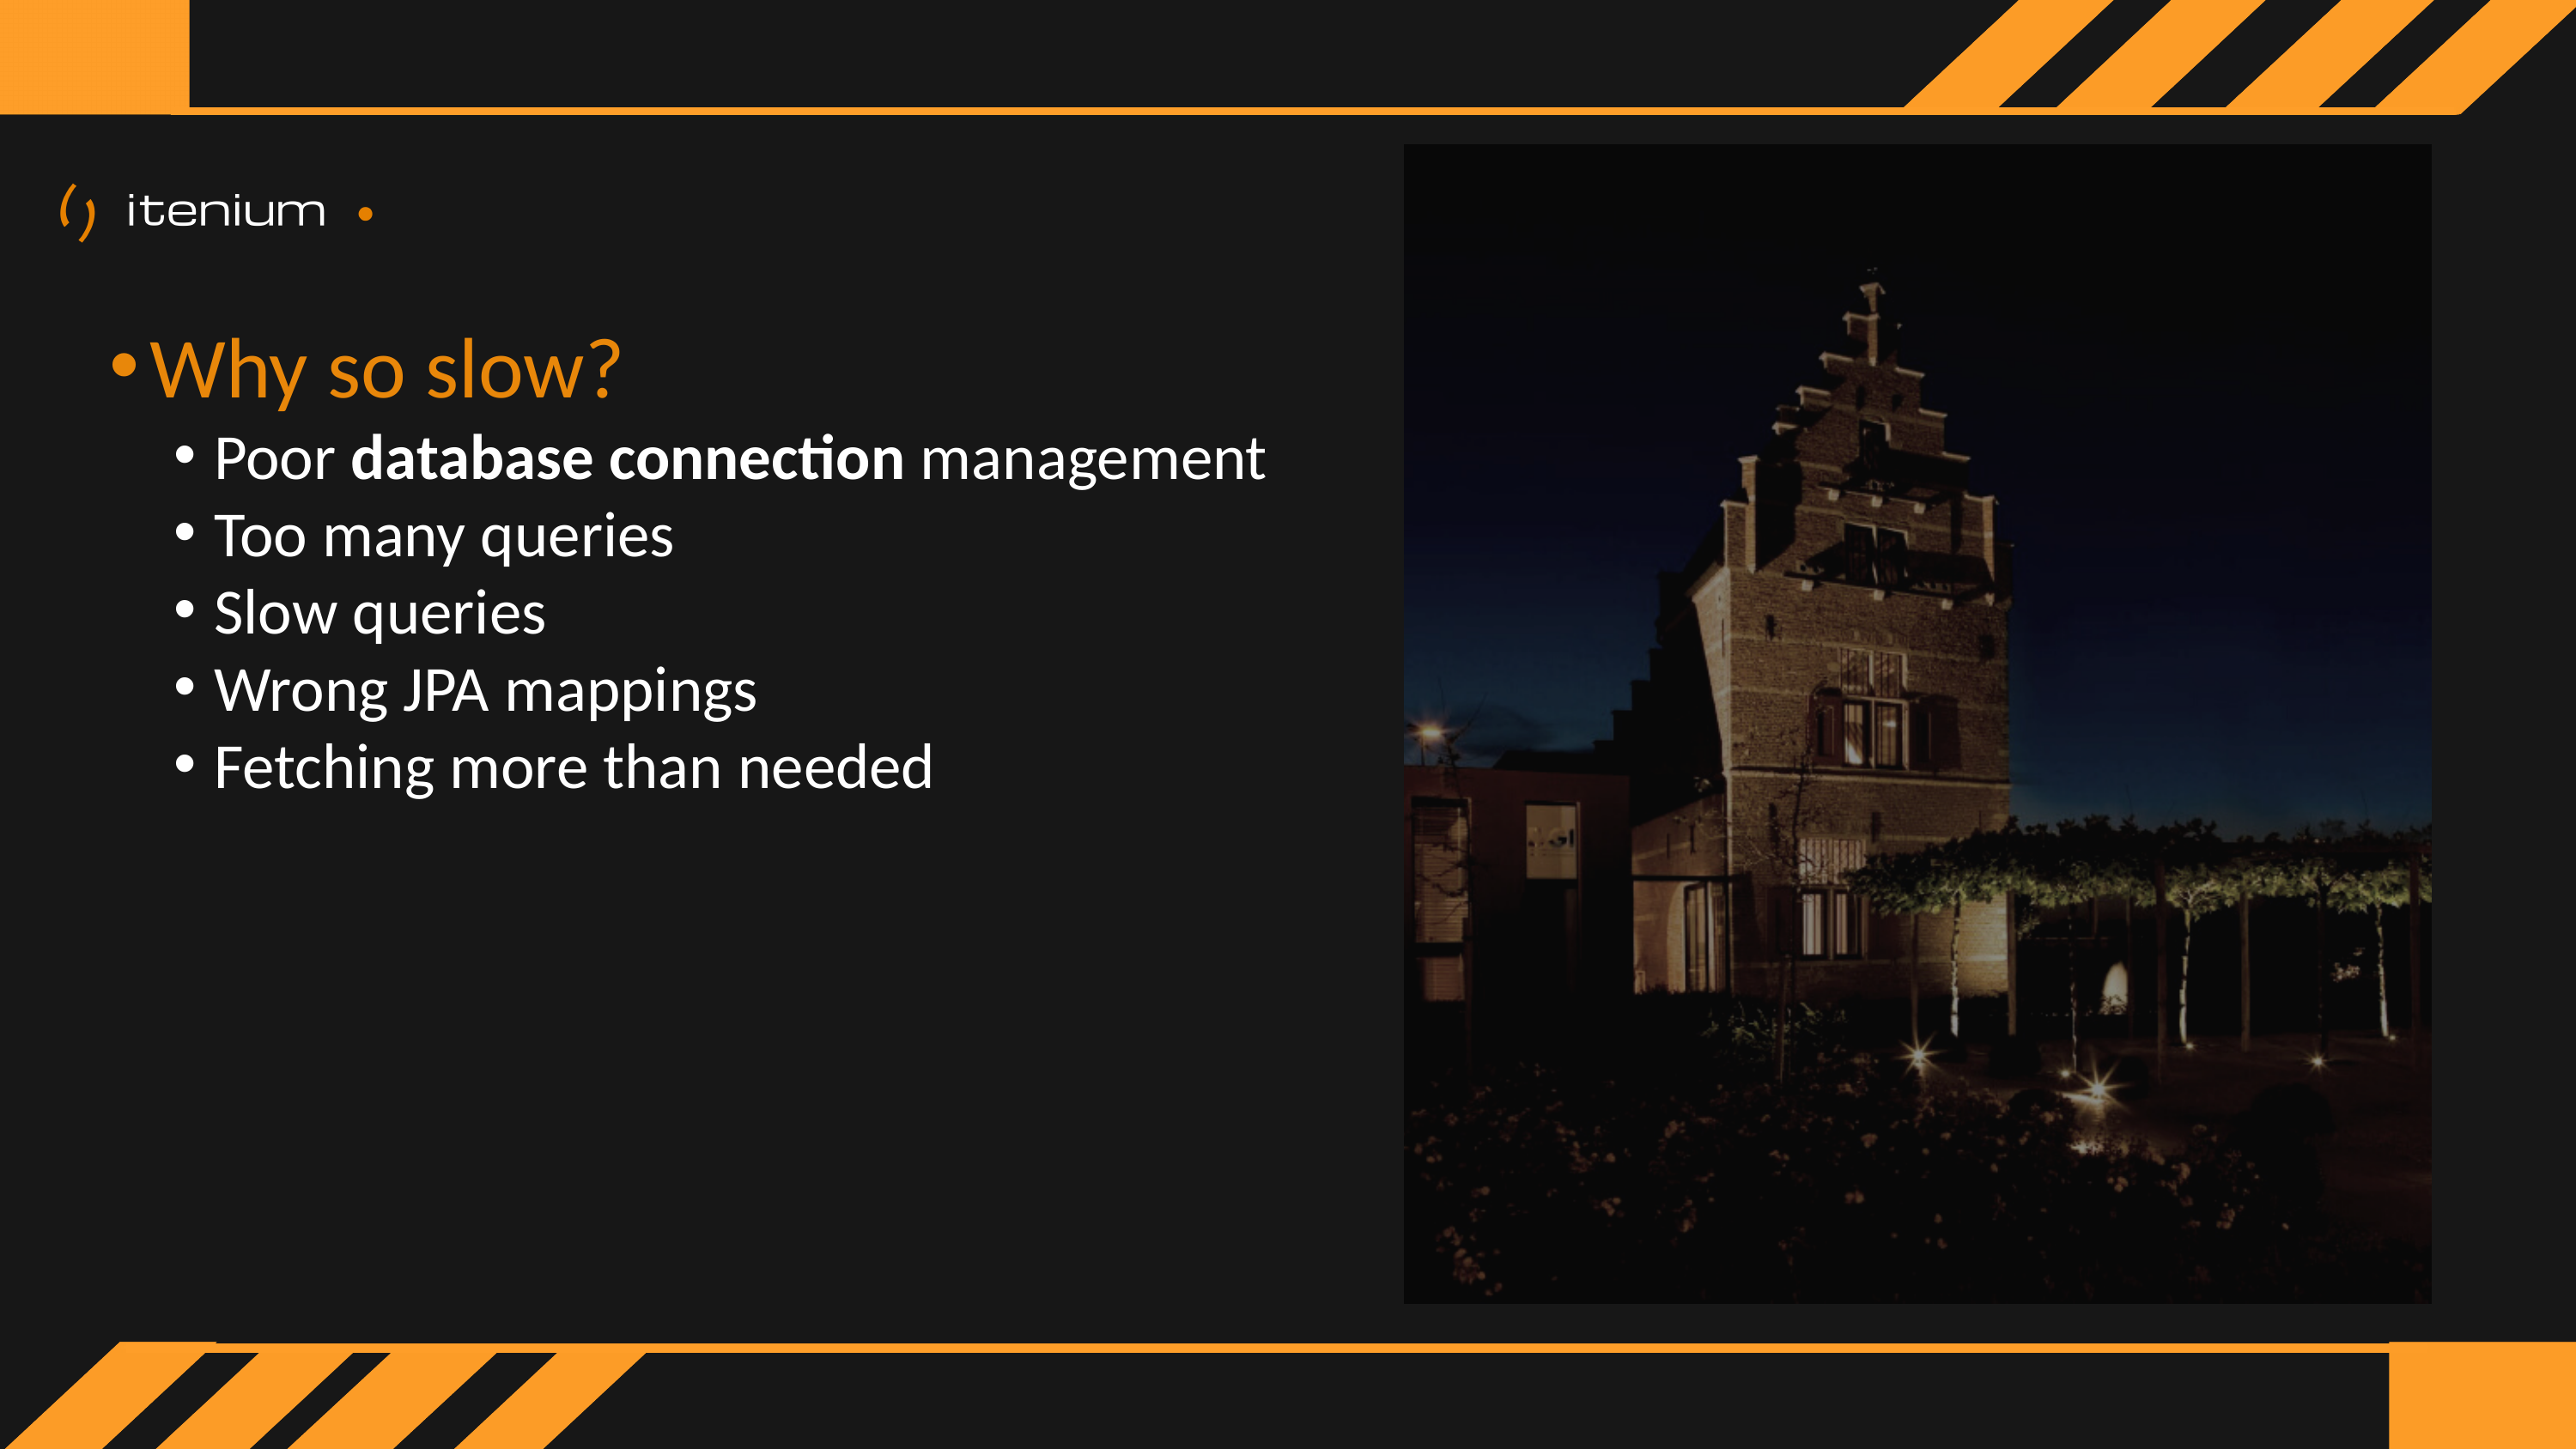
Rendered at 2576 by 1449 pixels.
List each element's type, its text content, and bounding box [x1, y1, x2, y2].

picture [39, 164, 395, 261]
picture [0, 1342, 2576, 1449]
picture [0, 0, 2576, 116]
text_box Why so slow? Poor database connection management Too many queries Slow queries Wrong JPA mappings Fetching more than needed [96, 306, 1288, 846]
picture [1404, 144, 2432, 1304]
